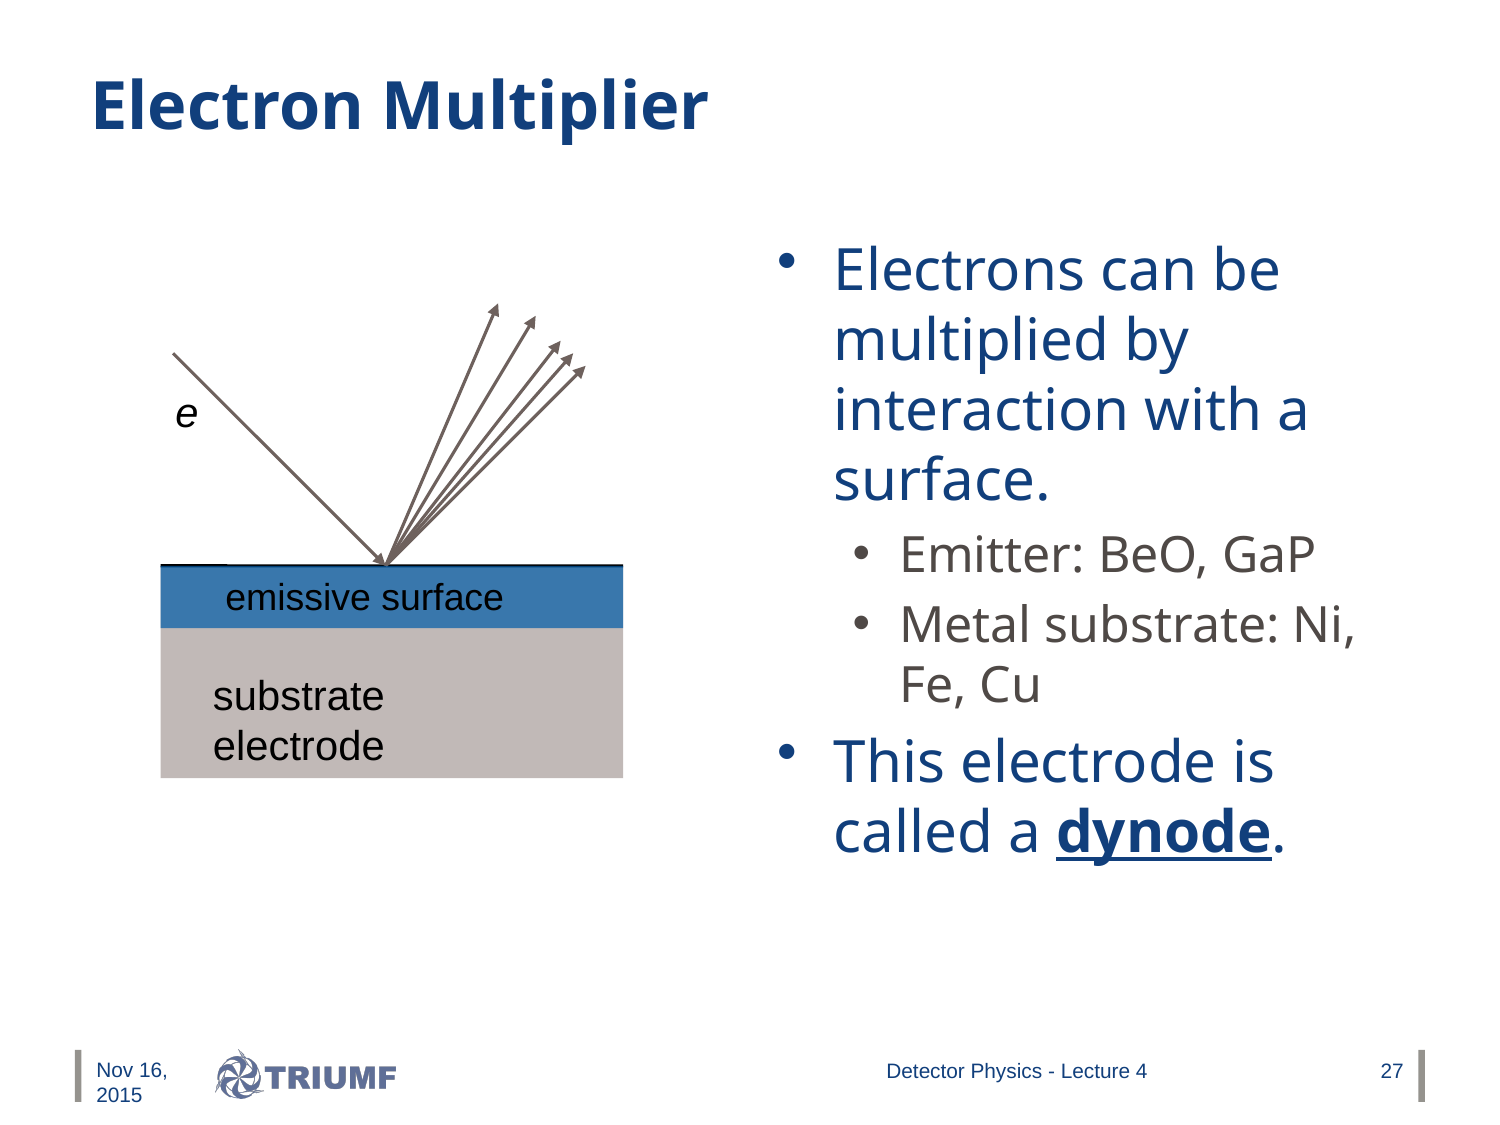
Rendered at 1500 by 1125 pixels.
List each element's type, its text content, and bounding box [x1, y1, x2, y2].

text_box [160, 565, 624, 629]
slide_number 27 [1182, 1049, 1419, 1125]
title Electron Multiplier [74, 61, 1426, 162]
footer Detector Physics - Lecture 4 [394, 1049, 1163, 1125]
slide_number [81, 1048, 213, 1125]
text_box [160, 629, 624, 779]
text_box substrate electrode [198, 661, 561, 777]
text_box emissive surface [210, 574, 574, 626]
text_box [160, 353, 380, 566]
list Electrons can be multiplied by interaction with a surface. Emitter: BeO, GaP Metal substrate: Ni, Fe, Cu This electrode is called a dynode. [762, 224, 1426, 1006]
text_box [385, 303, 586, 567]
